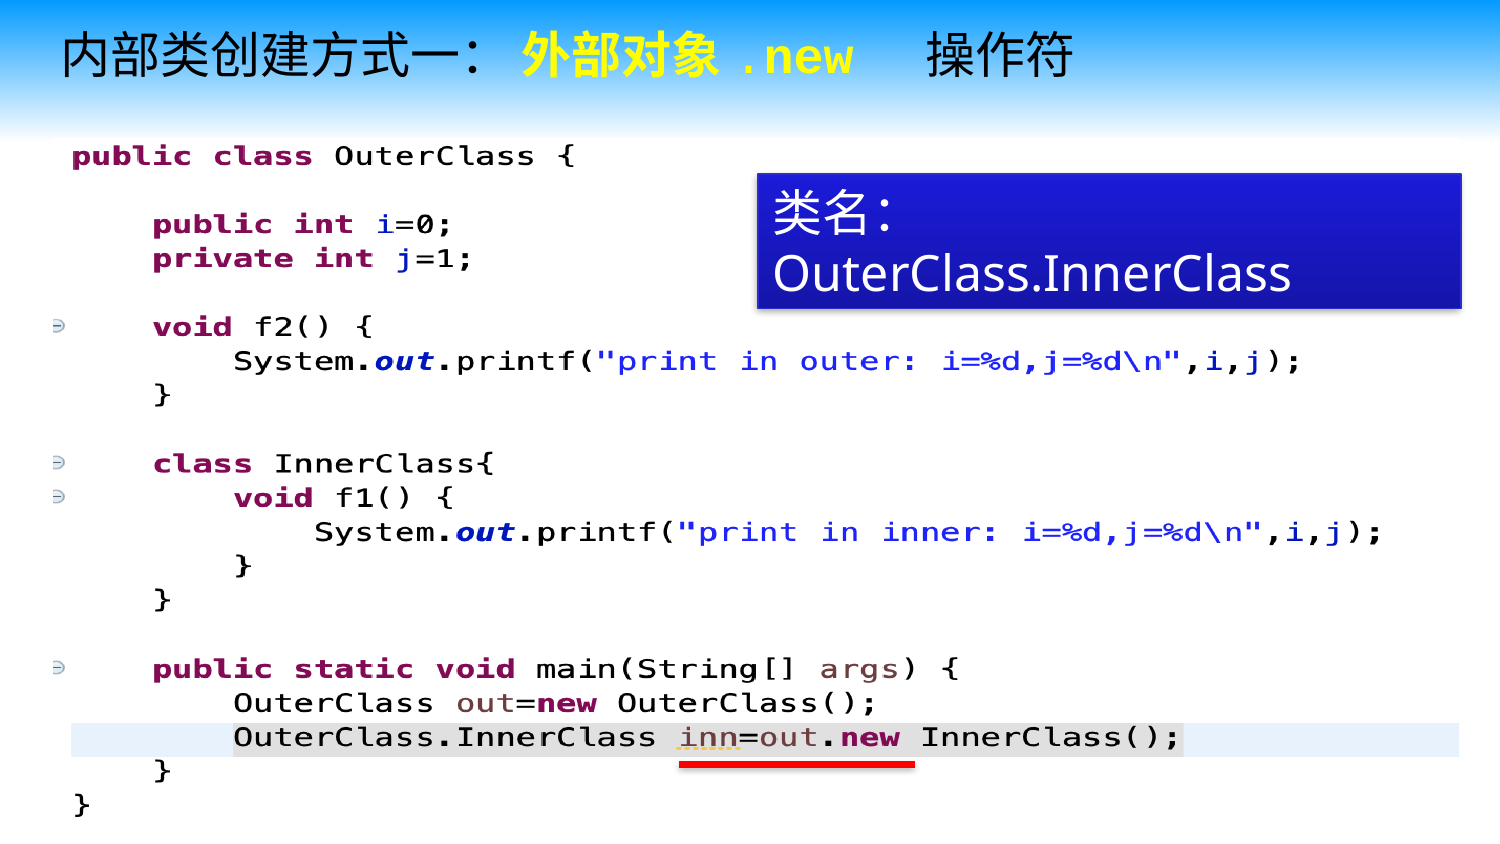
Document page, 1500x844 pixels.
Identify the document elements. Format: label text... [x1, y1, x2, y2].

text_box 内部类创建方式一： 外部对象.new 操作符 [0, 16, 1326, 91]
picture [52, 138, 1459, 828]
